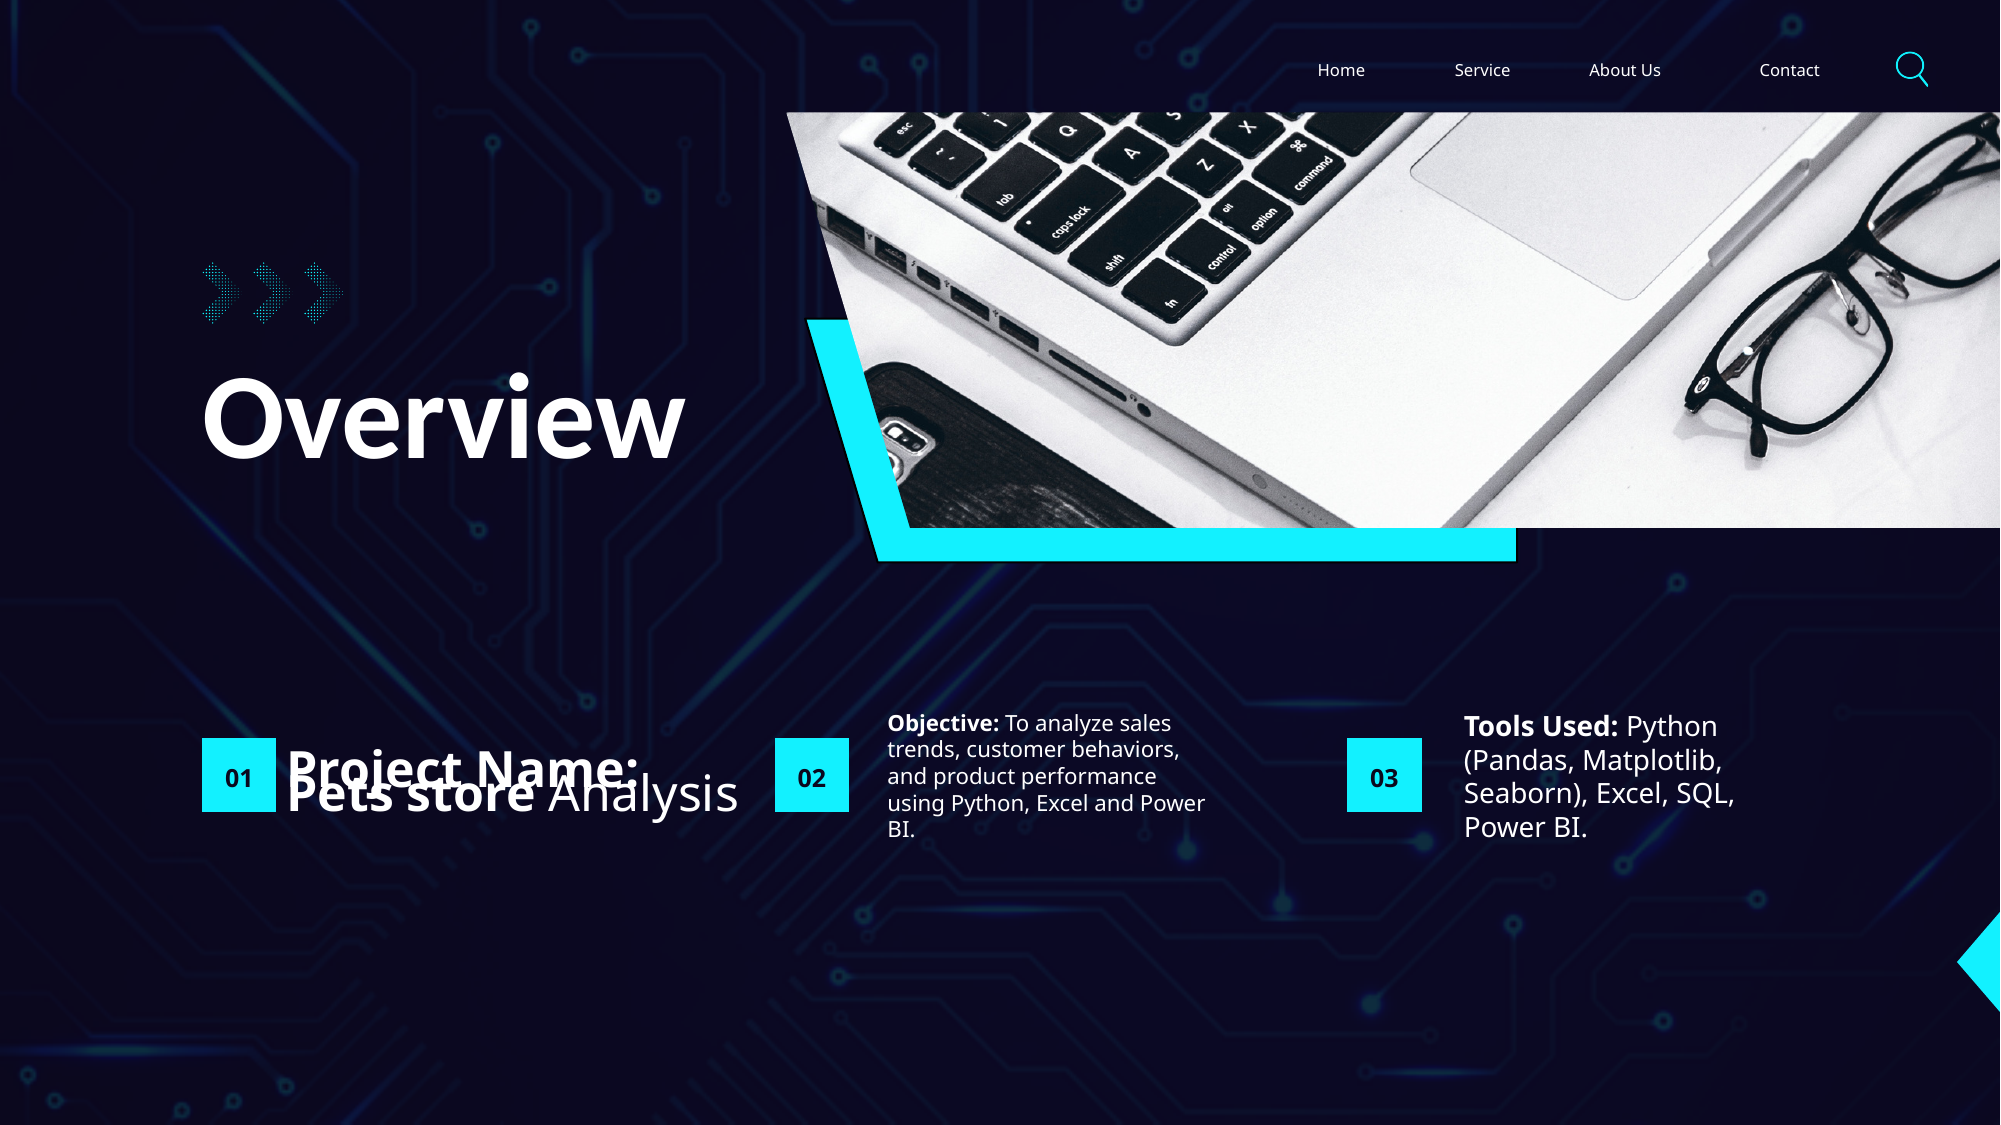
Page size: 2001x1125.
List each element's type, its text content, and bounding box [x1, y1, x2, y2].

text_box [202, 738, 277, 813]
text_box About Us [1589, 56, 1706, 80]
text_box Project Name: Pets store Analysis [286, 647, 752, 821]
text_box Overview [202, 336, 724, 484]
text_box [1927, 939, 2000, 984]
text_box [774, 738, 850, 813]
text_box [1347, 738, 1422, 813]
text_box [804, 537, 1518, 563]
text_box [253, 262, 293, 324]
text_box Contact [1759, 56, 1867, 80]
text_box Objective: To analyze sales trends, customer behaviors, and product performance using Python, Excel and Power BI. [887, 709, 1213, 843]
text_box Service [1454, 56, 1536, 80]
text_box [202, 262, 242, 324]
text_box [1894, 50, 1929, 87]
text_box [304, 262, 343, 324]
text_box Home [1317, 56, 1406, 80]
text_box [0, 0, 2000, 1125]
text_box Tools Used: Python (Pandas, Matplotlib, Seaborn), Excel, SQL, Power BI. [1464, 709, 1782, 843]
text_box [785, 112, 2000, 529]
